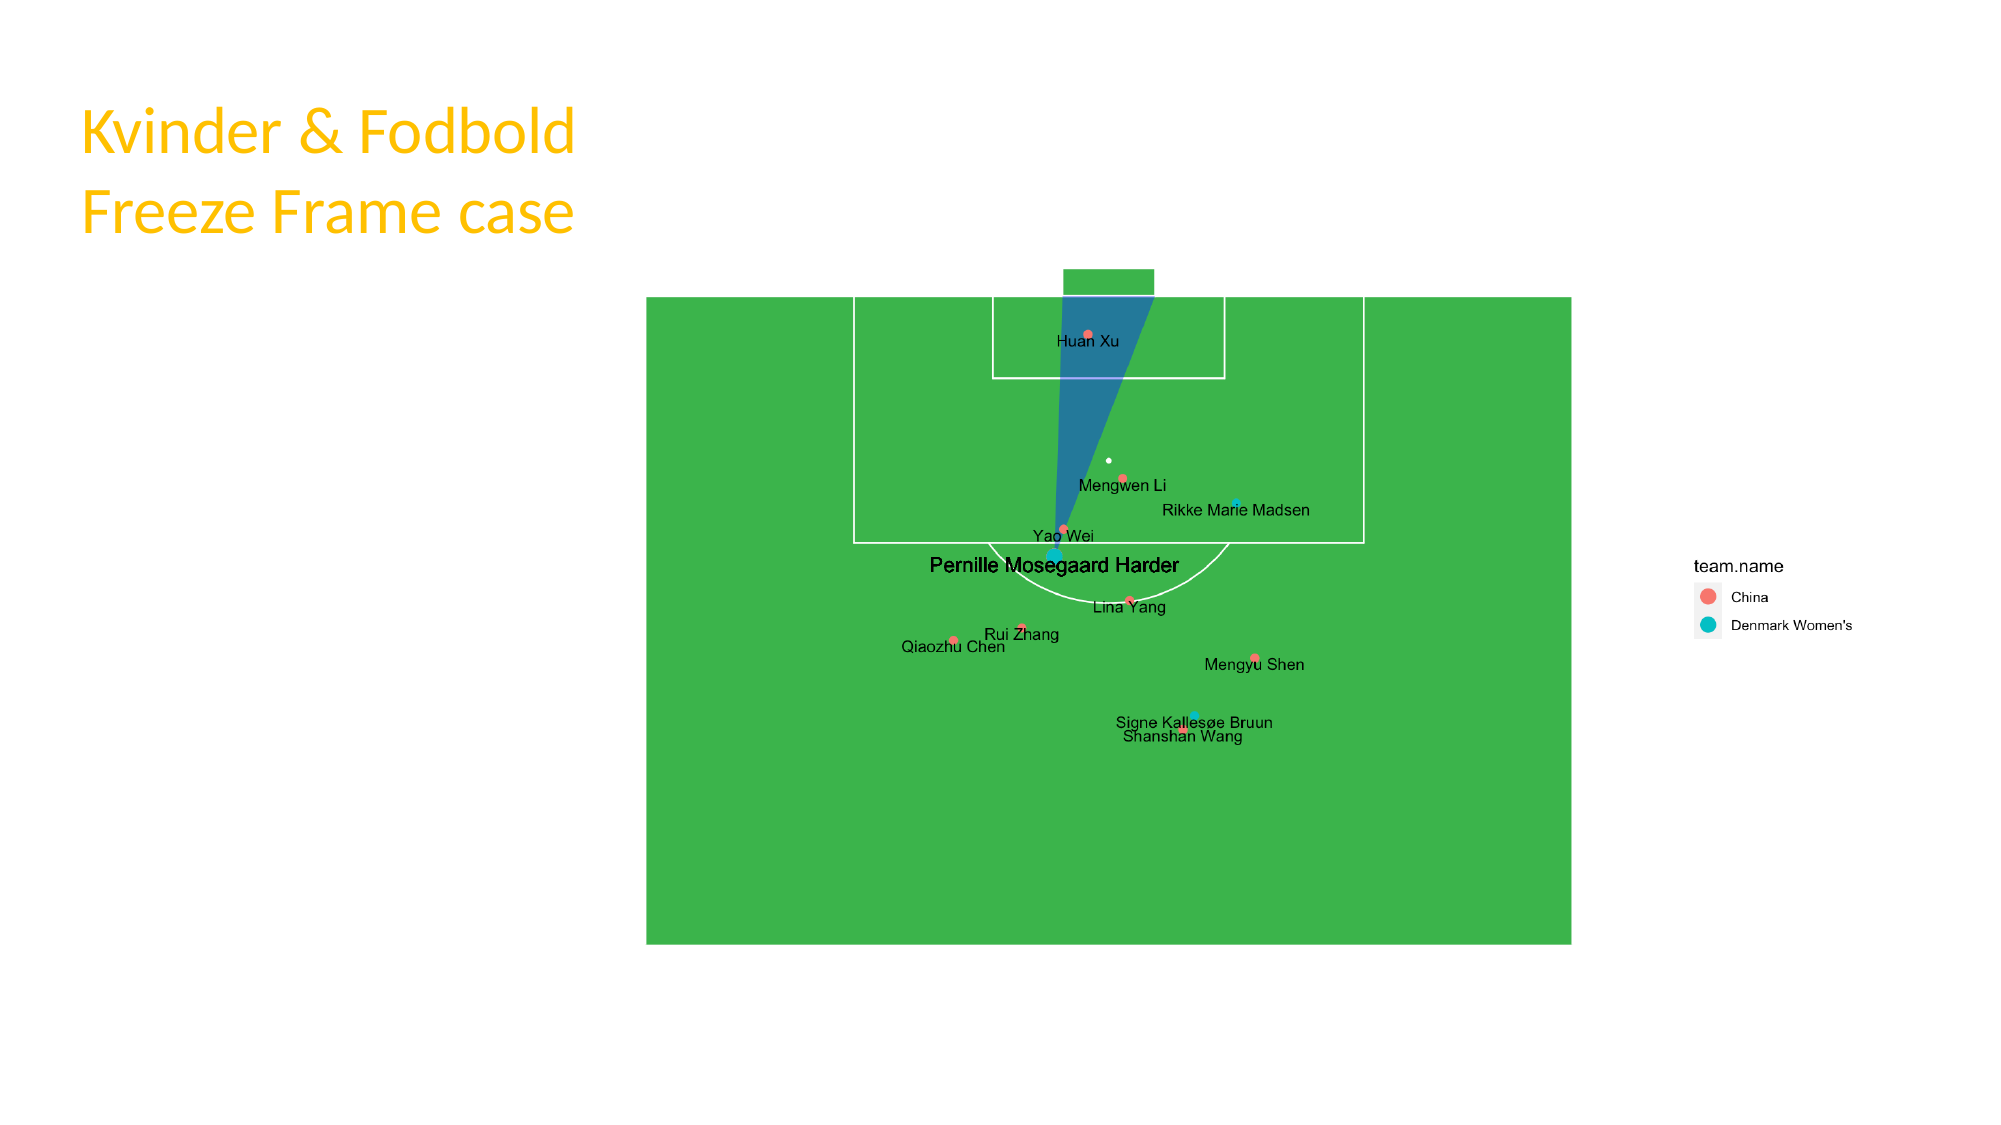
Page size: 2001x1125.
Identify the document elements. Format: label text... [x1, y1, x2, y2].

title Kvinder & Fodbold Freeze Frame case [79, 82, 584, 276]
picture [644, 269, 1853, 945]
